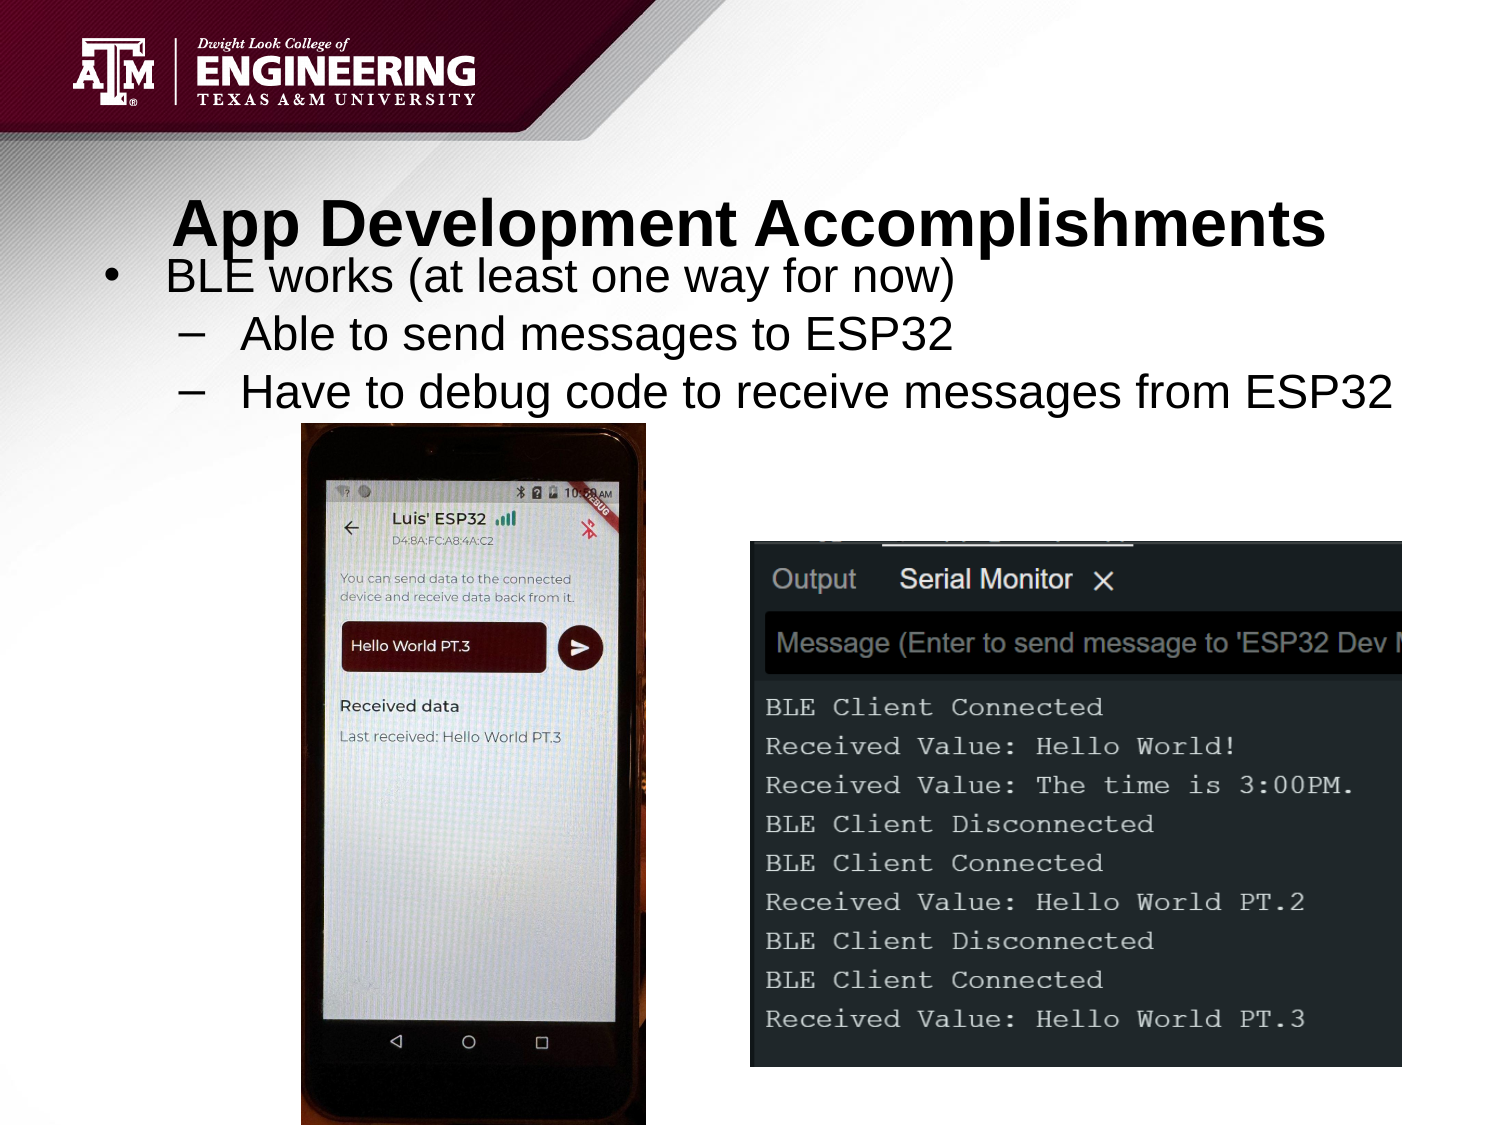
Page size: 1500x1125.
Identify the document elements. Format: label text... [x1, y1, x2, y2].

picture [0, 0, 1500, 1125]
list BLE works (at least one way for now) Able to send messages to ESP32 Have to debug code to receive messages from ESP32 [75, 237, 1425, 907]
title App Development Accomplishments [75, 172, 1425, 237]
